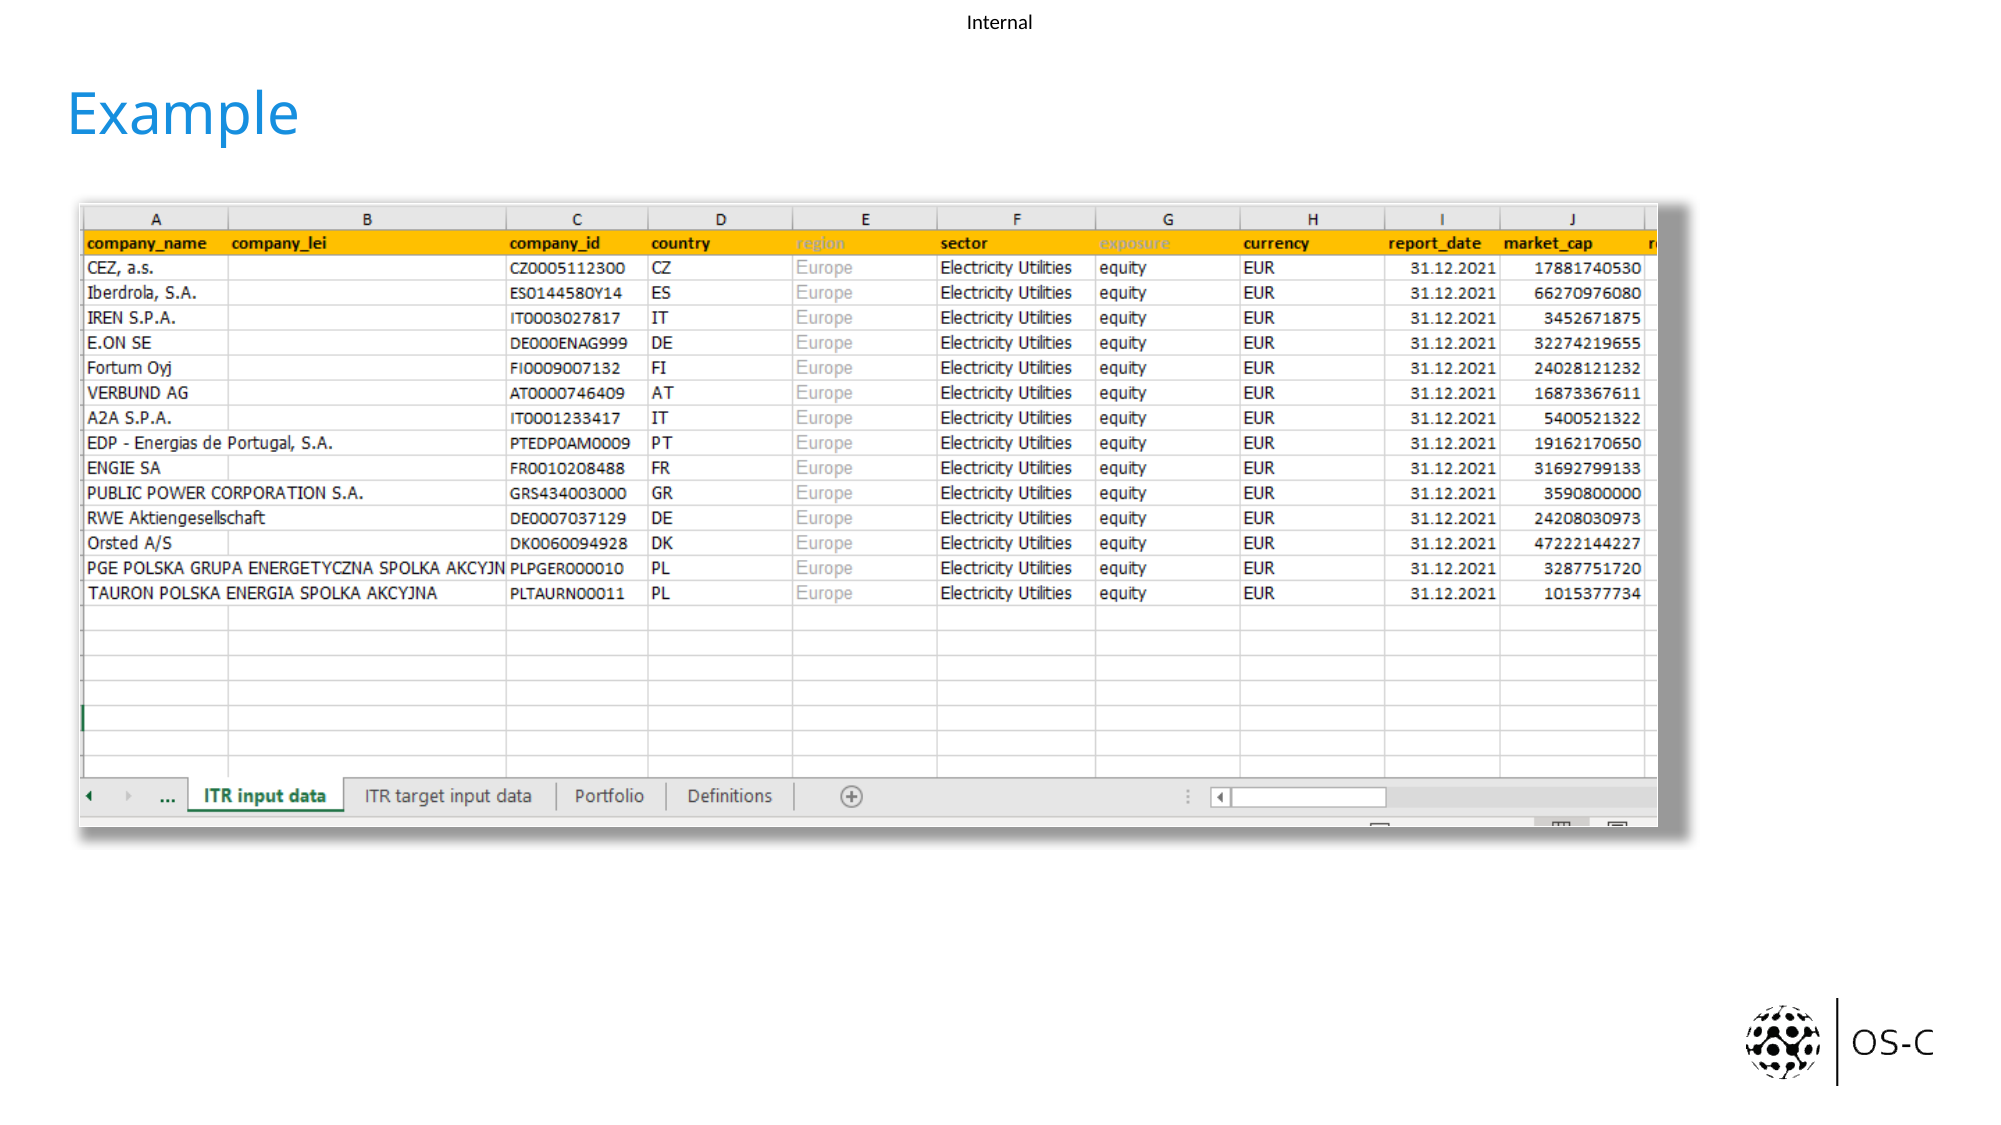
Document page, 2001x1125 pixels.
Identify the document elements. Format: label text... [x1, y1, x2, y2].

picture [1746, 998, 1933, 1086]
title Example [51, 39, 1960, 193]
picture [78, 203, 1658, 827]
